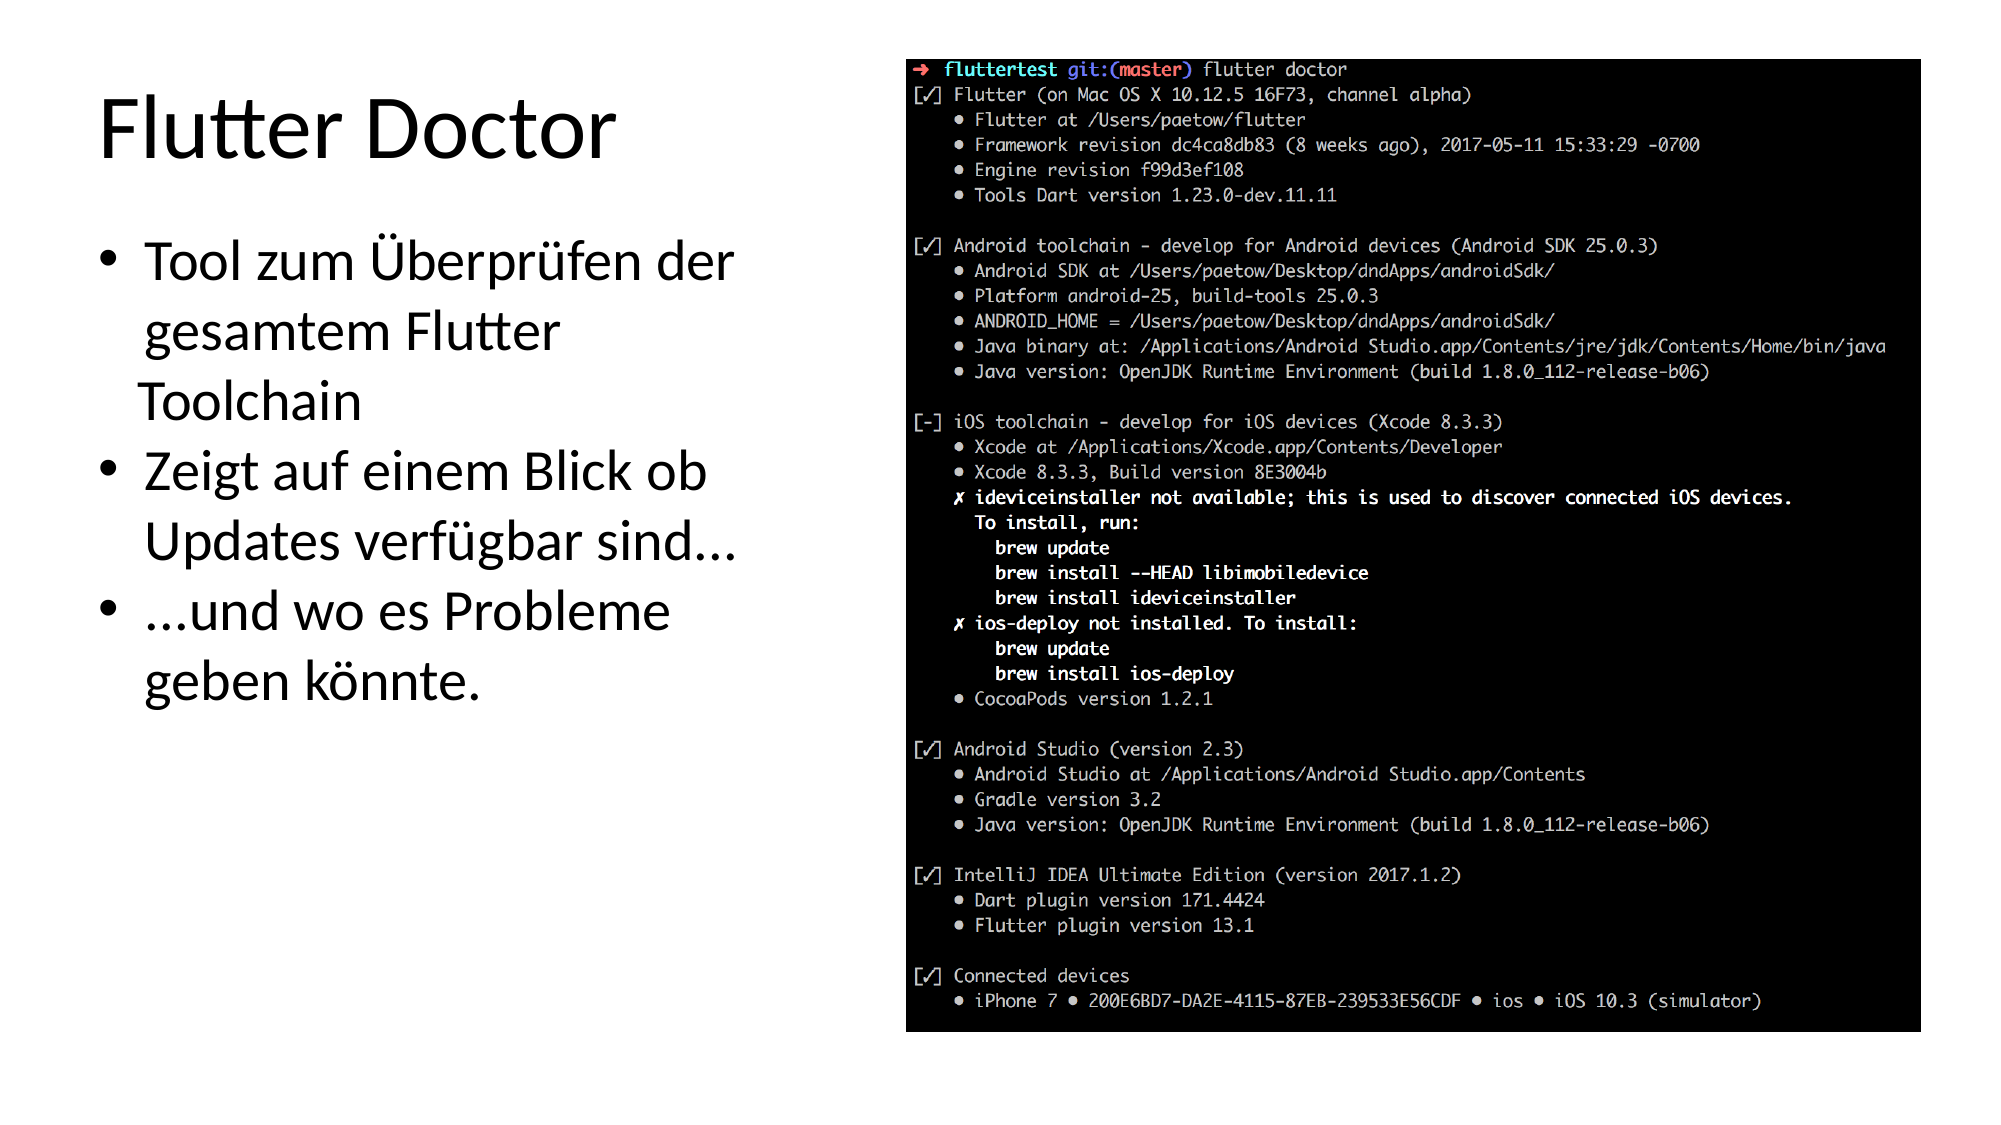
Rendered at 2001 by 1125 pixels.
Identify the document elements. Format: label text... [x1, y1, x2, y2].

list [906, 59, 1921, 1032]
text_box Flutter Doctor Tool zum Überprüfen der gesamtem Flutter Toolchain Zeigt auf einem Blick ob Updates verfügbar sind... ...und wo es Probleme geben könnte. [83, 59, 838, 765]
